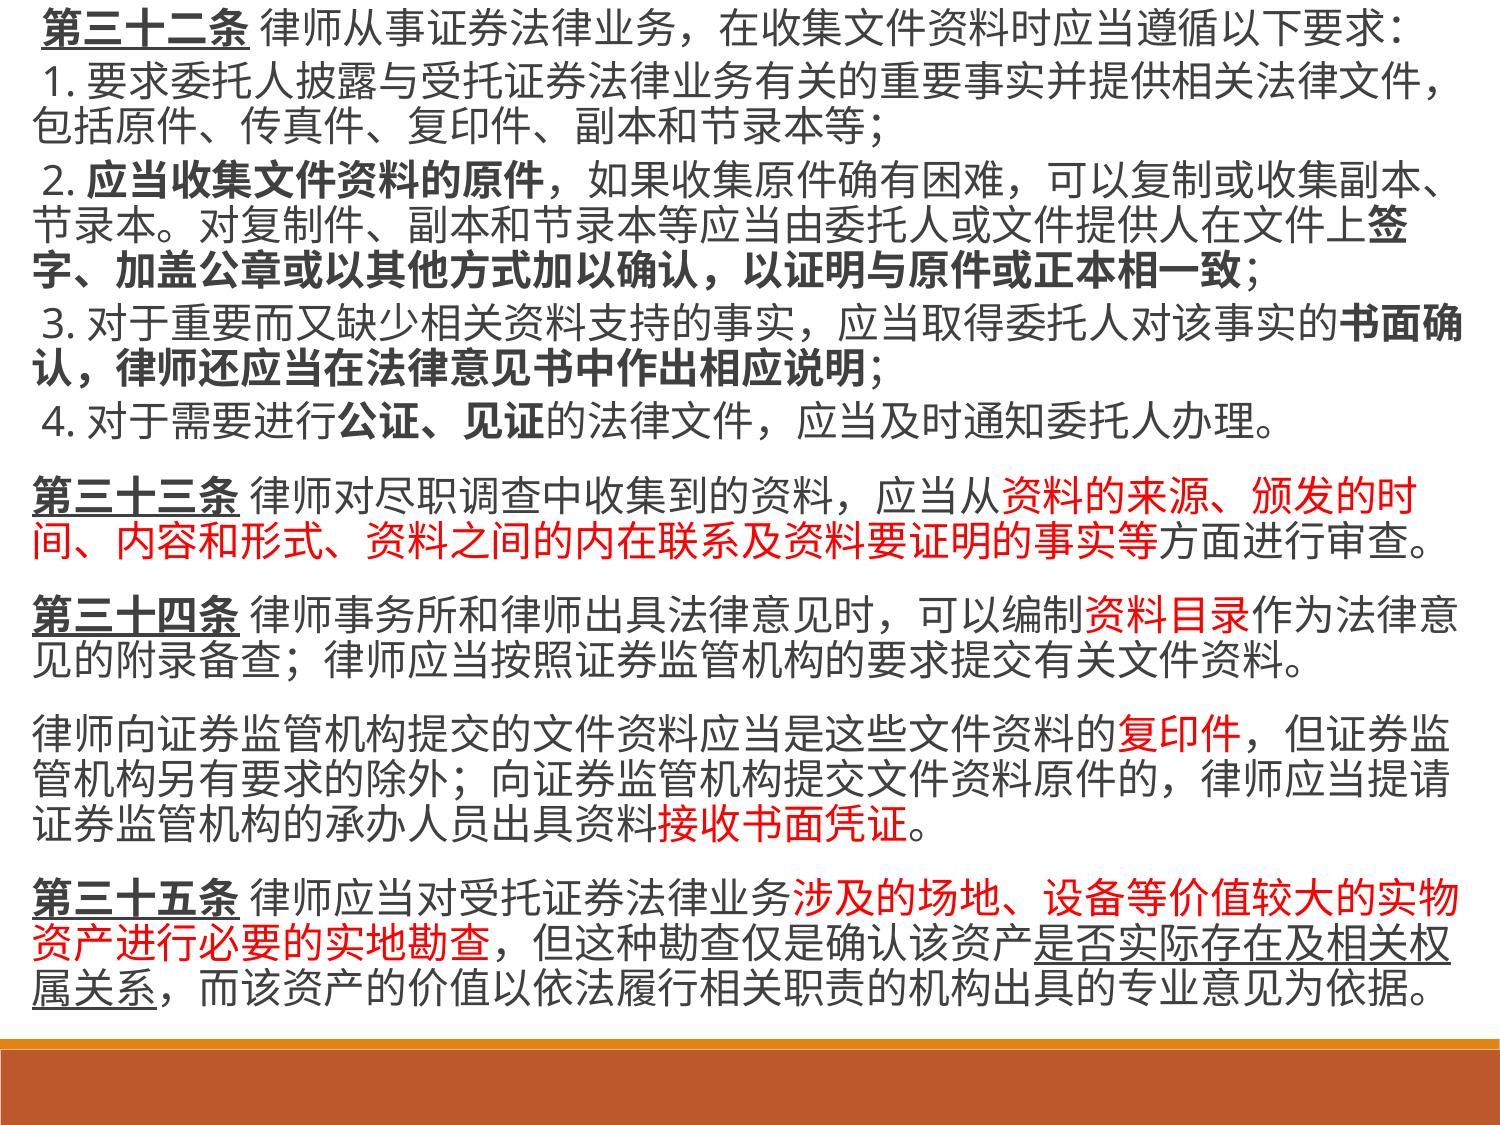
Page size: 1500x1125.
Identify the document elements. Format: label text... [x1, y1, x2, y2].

list 第三十二条 律师从事证券法律业务，在收集文件资料时应当遵循以下要求： 1.要求委托人披露与受托证券法律业务有关的重要事实并提供相关法律文件，包括原件、传真件、复印件、副本和节录本等； 2.应当收集文件资料的原件，如果收集原件确有困难，可以复制或收集副本、节录本。对复制件、副本和节录本等应当由委托人或文件提供人在文件上签字、加盖公章或以其他方式加以确认，以证明与原件或正本相一致； 3.对于重要而又缺少相关资料支持的事实，应当取得委托人对该事实的书面确认，律师还应当在法律意见书中作出相应说明； 4.对于需要进行公证、见证的法律文件，应当及时通知委托人办理。 第三十三条 律师对尽职调查中收集到的资料，应当从资料的来源、颁发的时间、内容和形式、资料之间的内在联系及资料要证明的事实等方面进行审查。 第三十四条 律师事务所和律师出具法律意见时，可以编制资料目录作为法律意见的附录备查；律师应当按照证券监管机构的要求提交有关文件资料。 律师向证券监管机构提交的文件资料应当是这些文件资料的复印件，但证券监管机构另有要求的除外；向证券监管机构提交文件资料原件的，律师应当提请证券监管机构的承办人员出具资料接收书面凭证。 第三十五条 律师应当对受托证券法律业务涉及的场地、设备等价值较大的实物资产进行必要的实地勘查，但这种勘查仅是确认该资产是否实际存在及相关权属关系，而该资产的价值以依法履行相关职责的机构出具的专业意见为依据。 [16, 0, 1484, 824]
